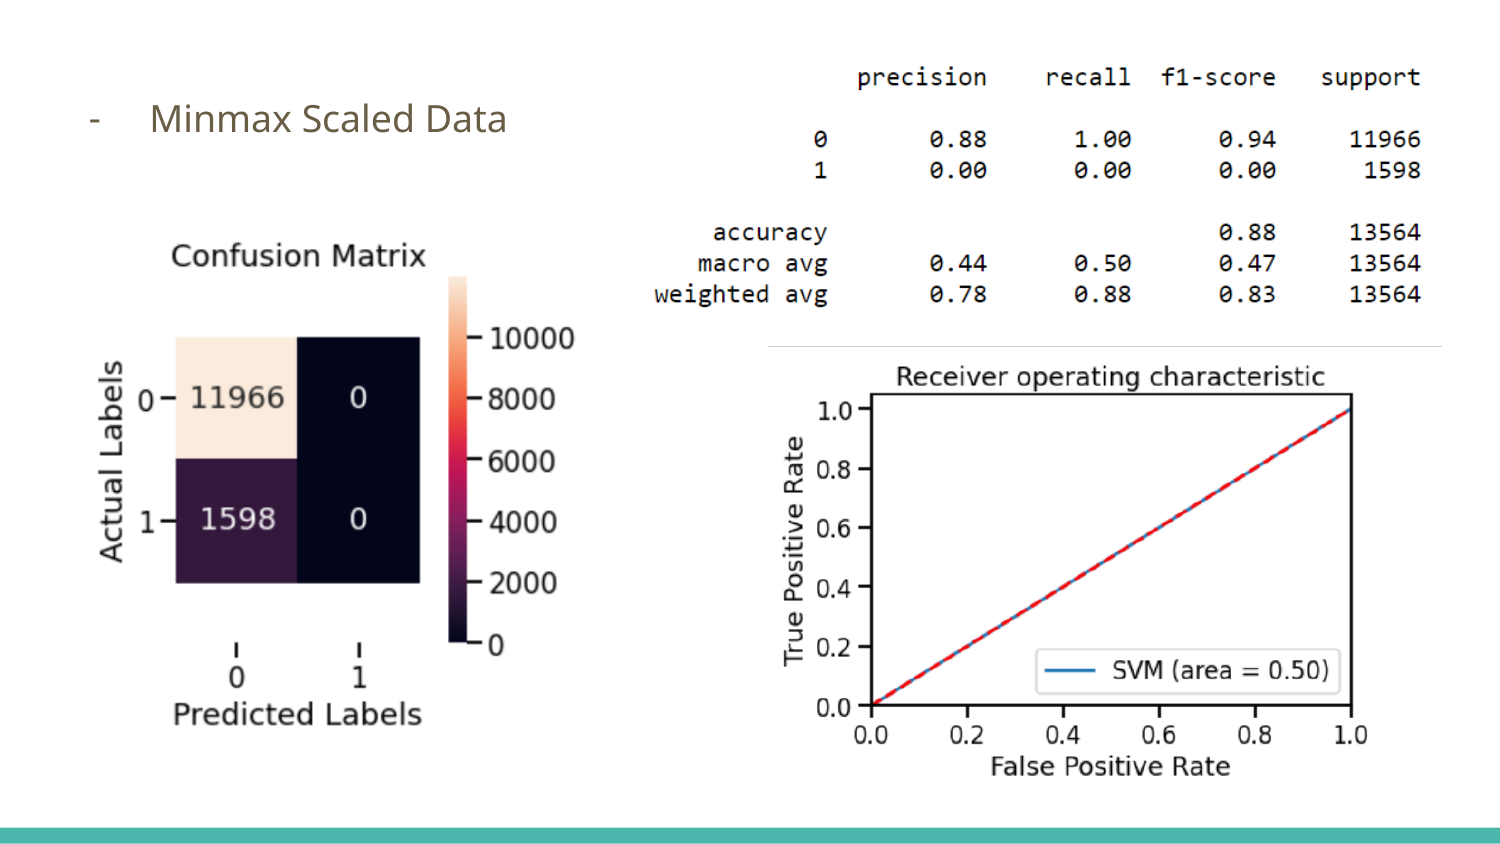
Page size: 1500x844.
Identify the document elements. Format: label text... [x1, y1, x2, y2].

picture [50, 231, 610, 750]
picture [639, 63, 1457, 337]
title Minmax Scaled Data [51, 72, 634, 189]
picture [741, 346, 1443, 796]
